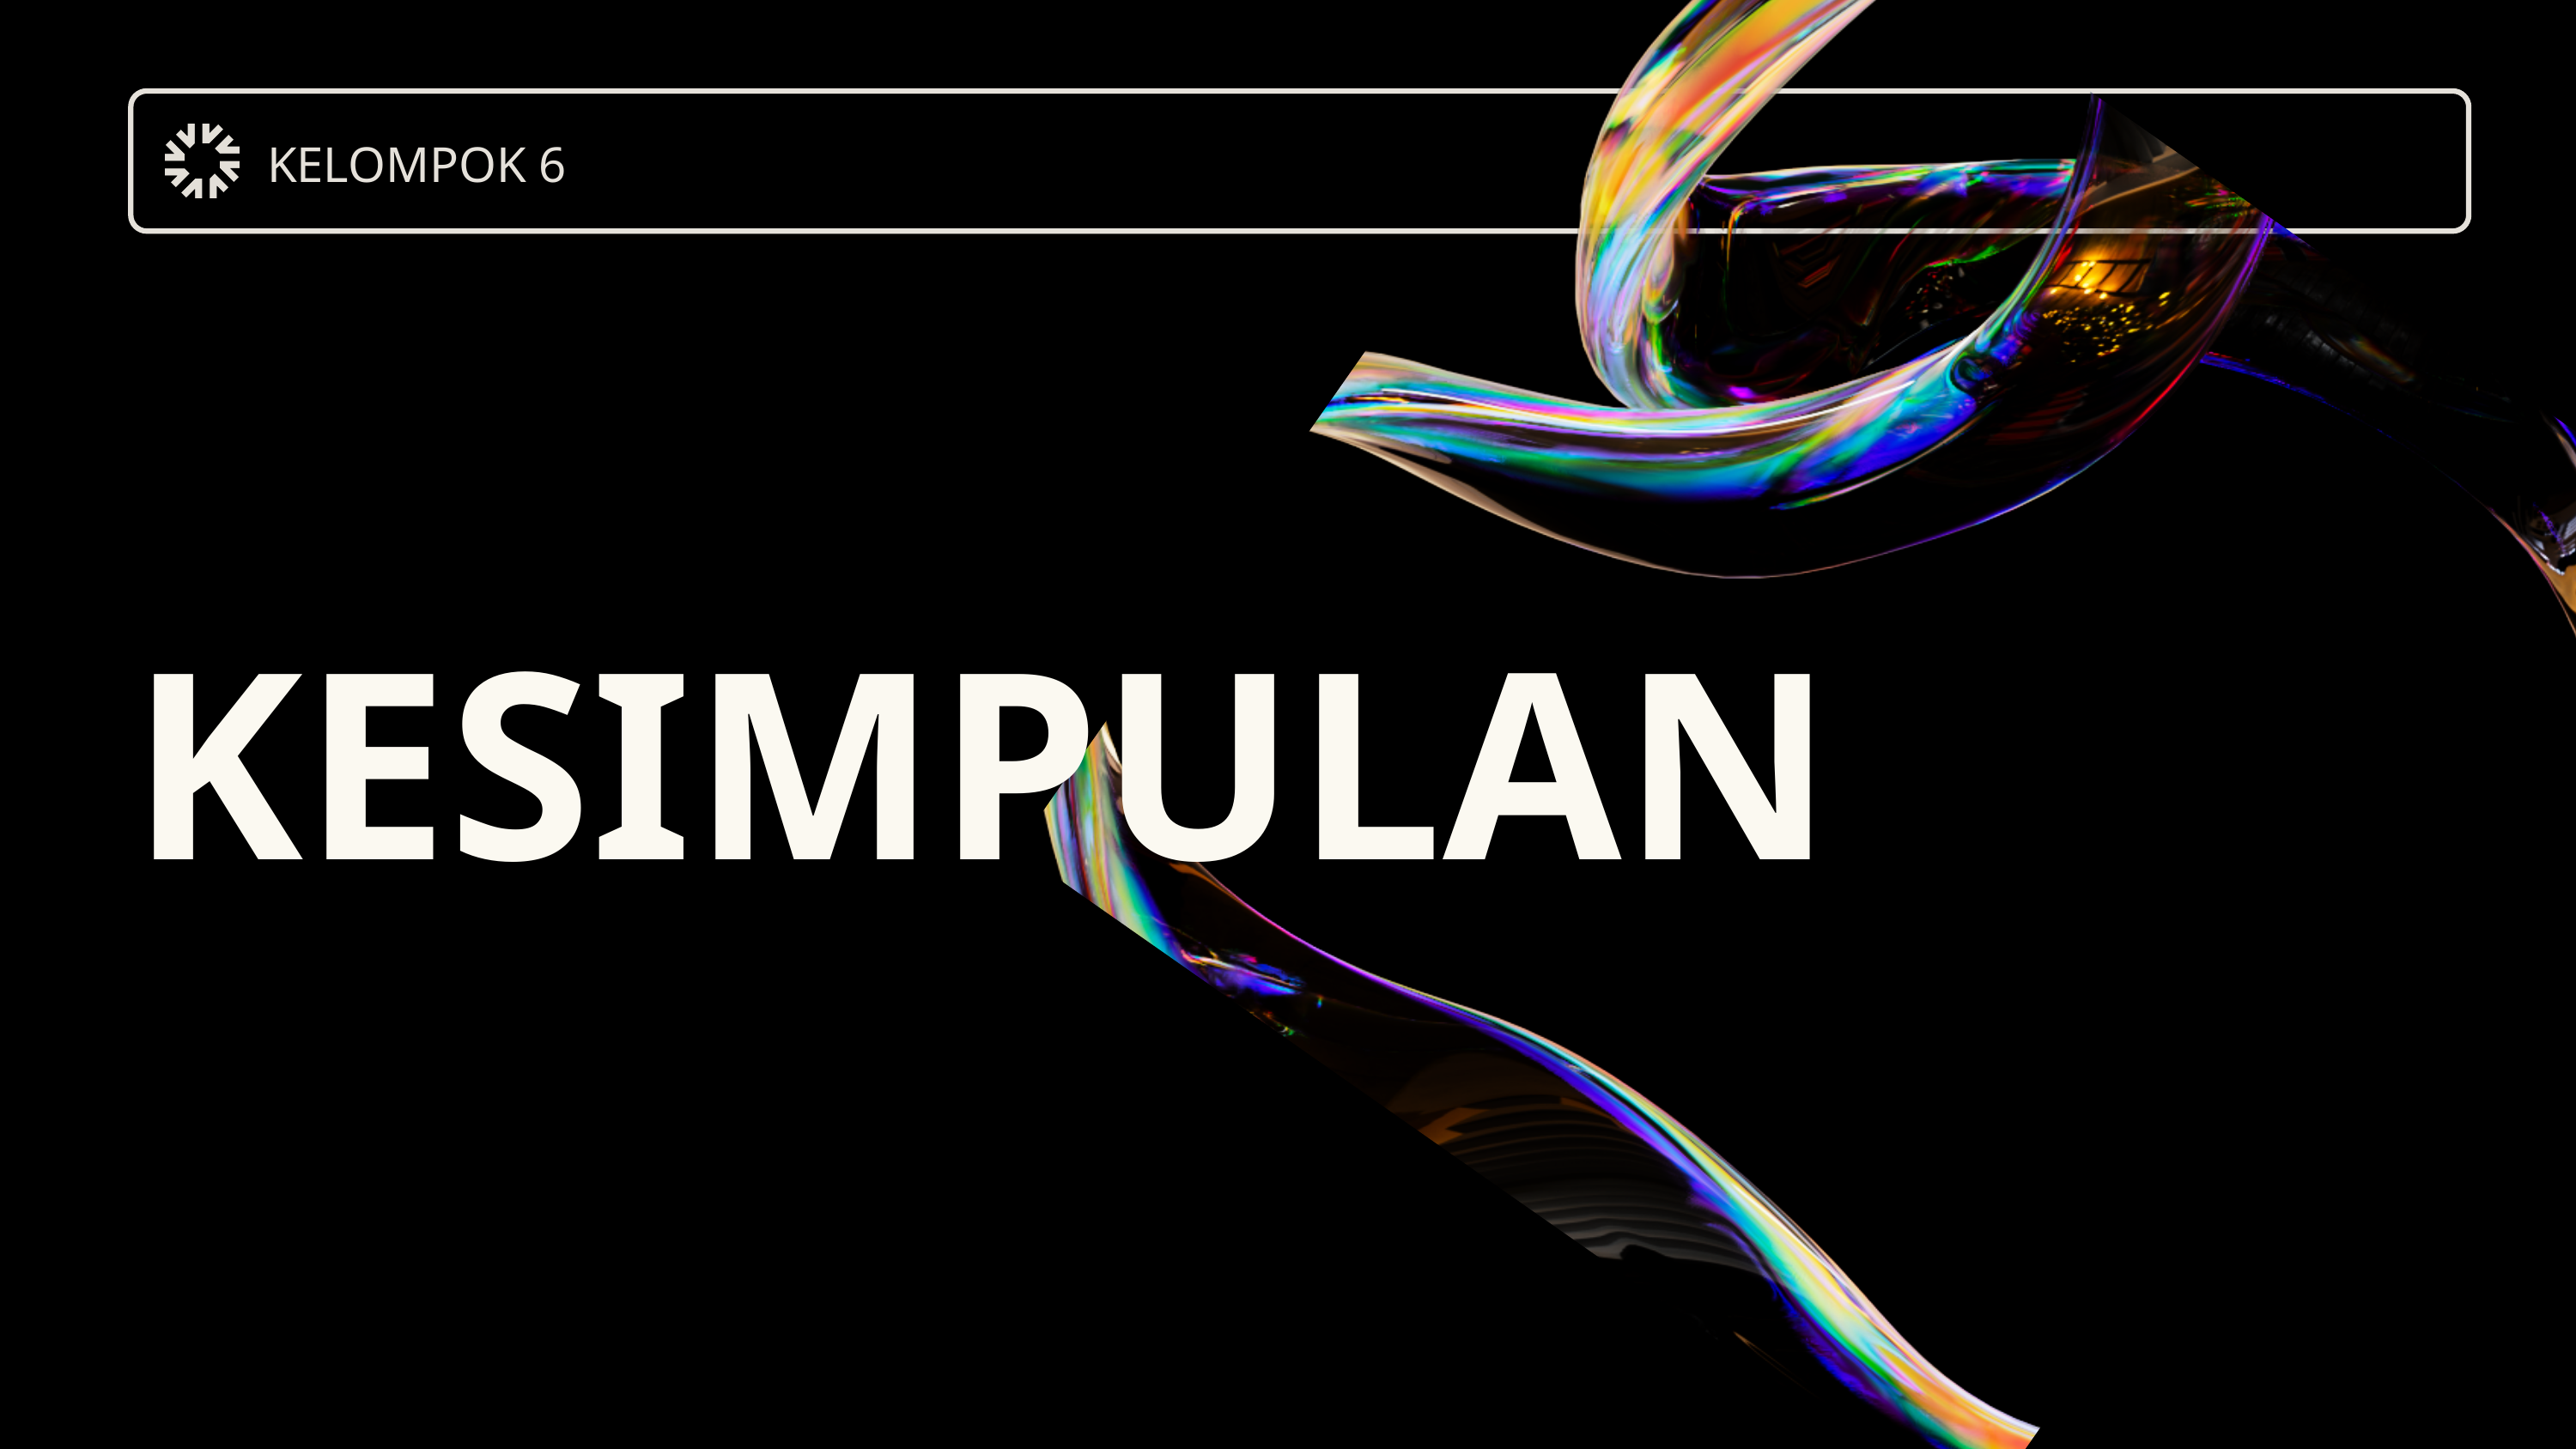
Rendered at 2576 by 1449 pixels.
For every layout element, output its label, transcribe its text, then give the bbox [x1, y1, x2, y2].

text_box KESIMPULAN [131, 626, 1954, 912]
text_box [1106, 241, 2576, 1449]
text_box [1548, 0, 2088, 90]
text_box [131, 90, 2470, 232]
